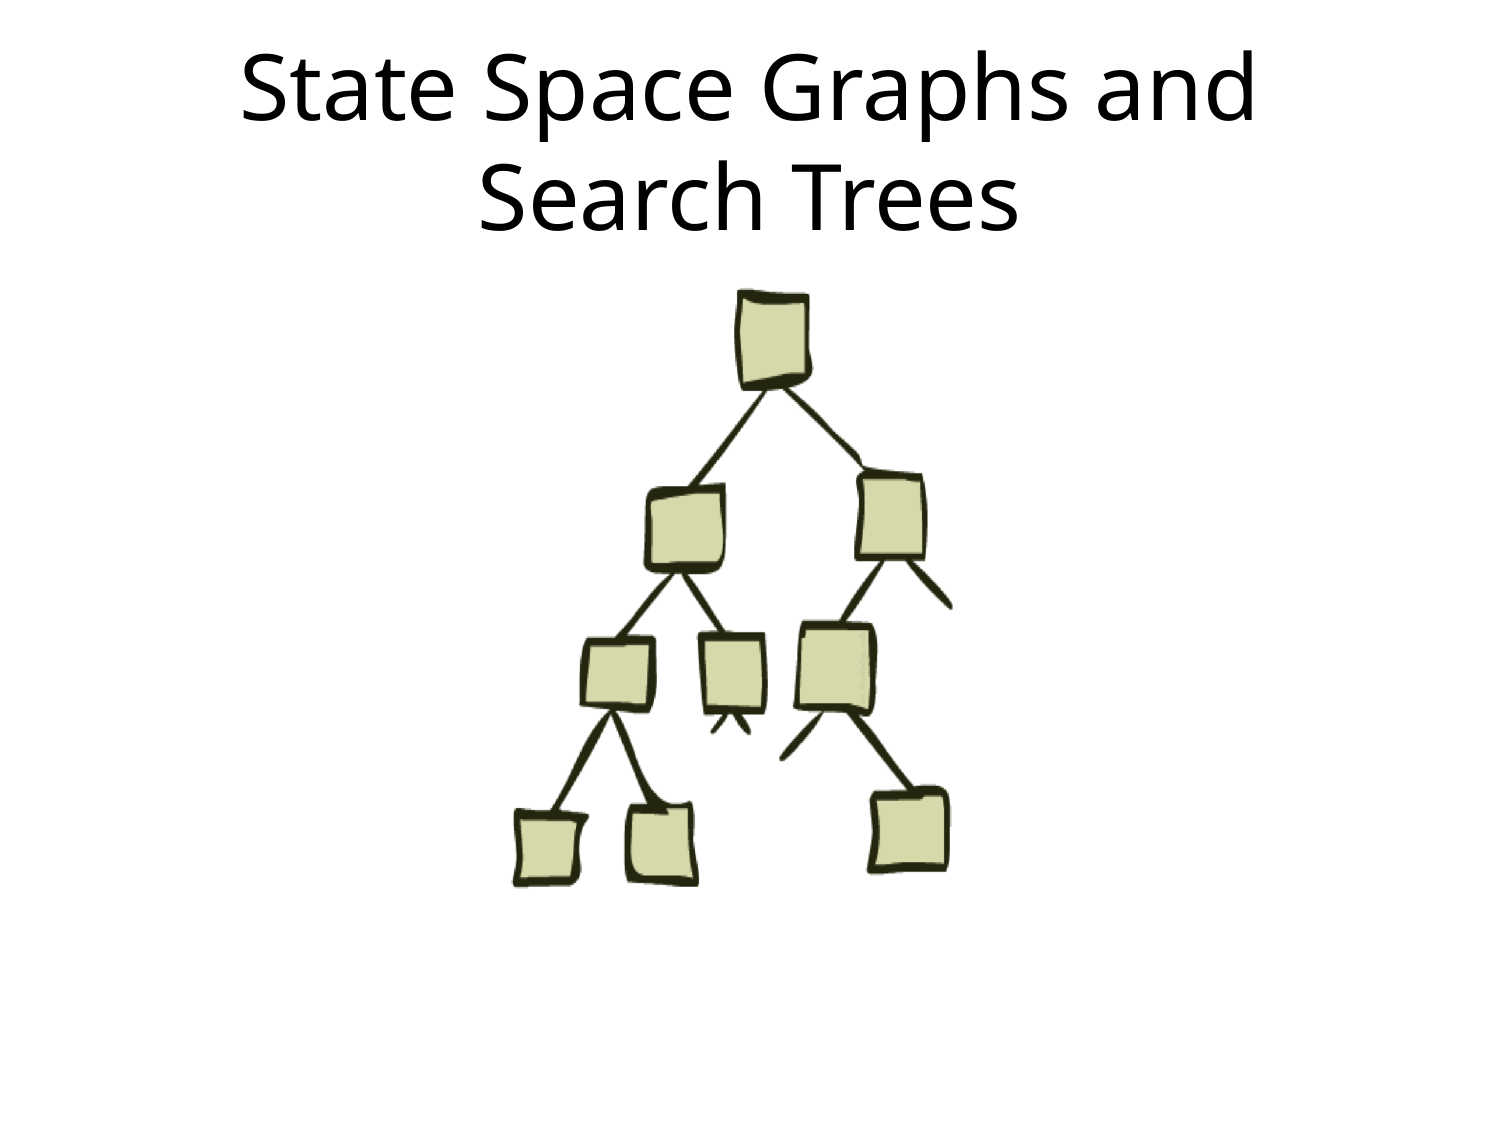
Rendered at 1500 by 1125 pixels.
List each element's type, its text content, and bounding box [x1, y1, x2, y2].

picture [468, 237, 964, 938]
title State Space Graphs and Search Trees [75, 45, 1425, 233]
